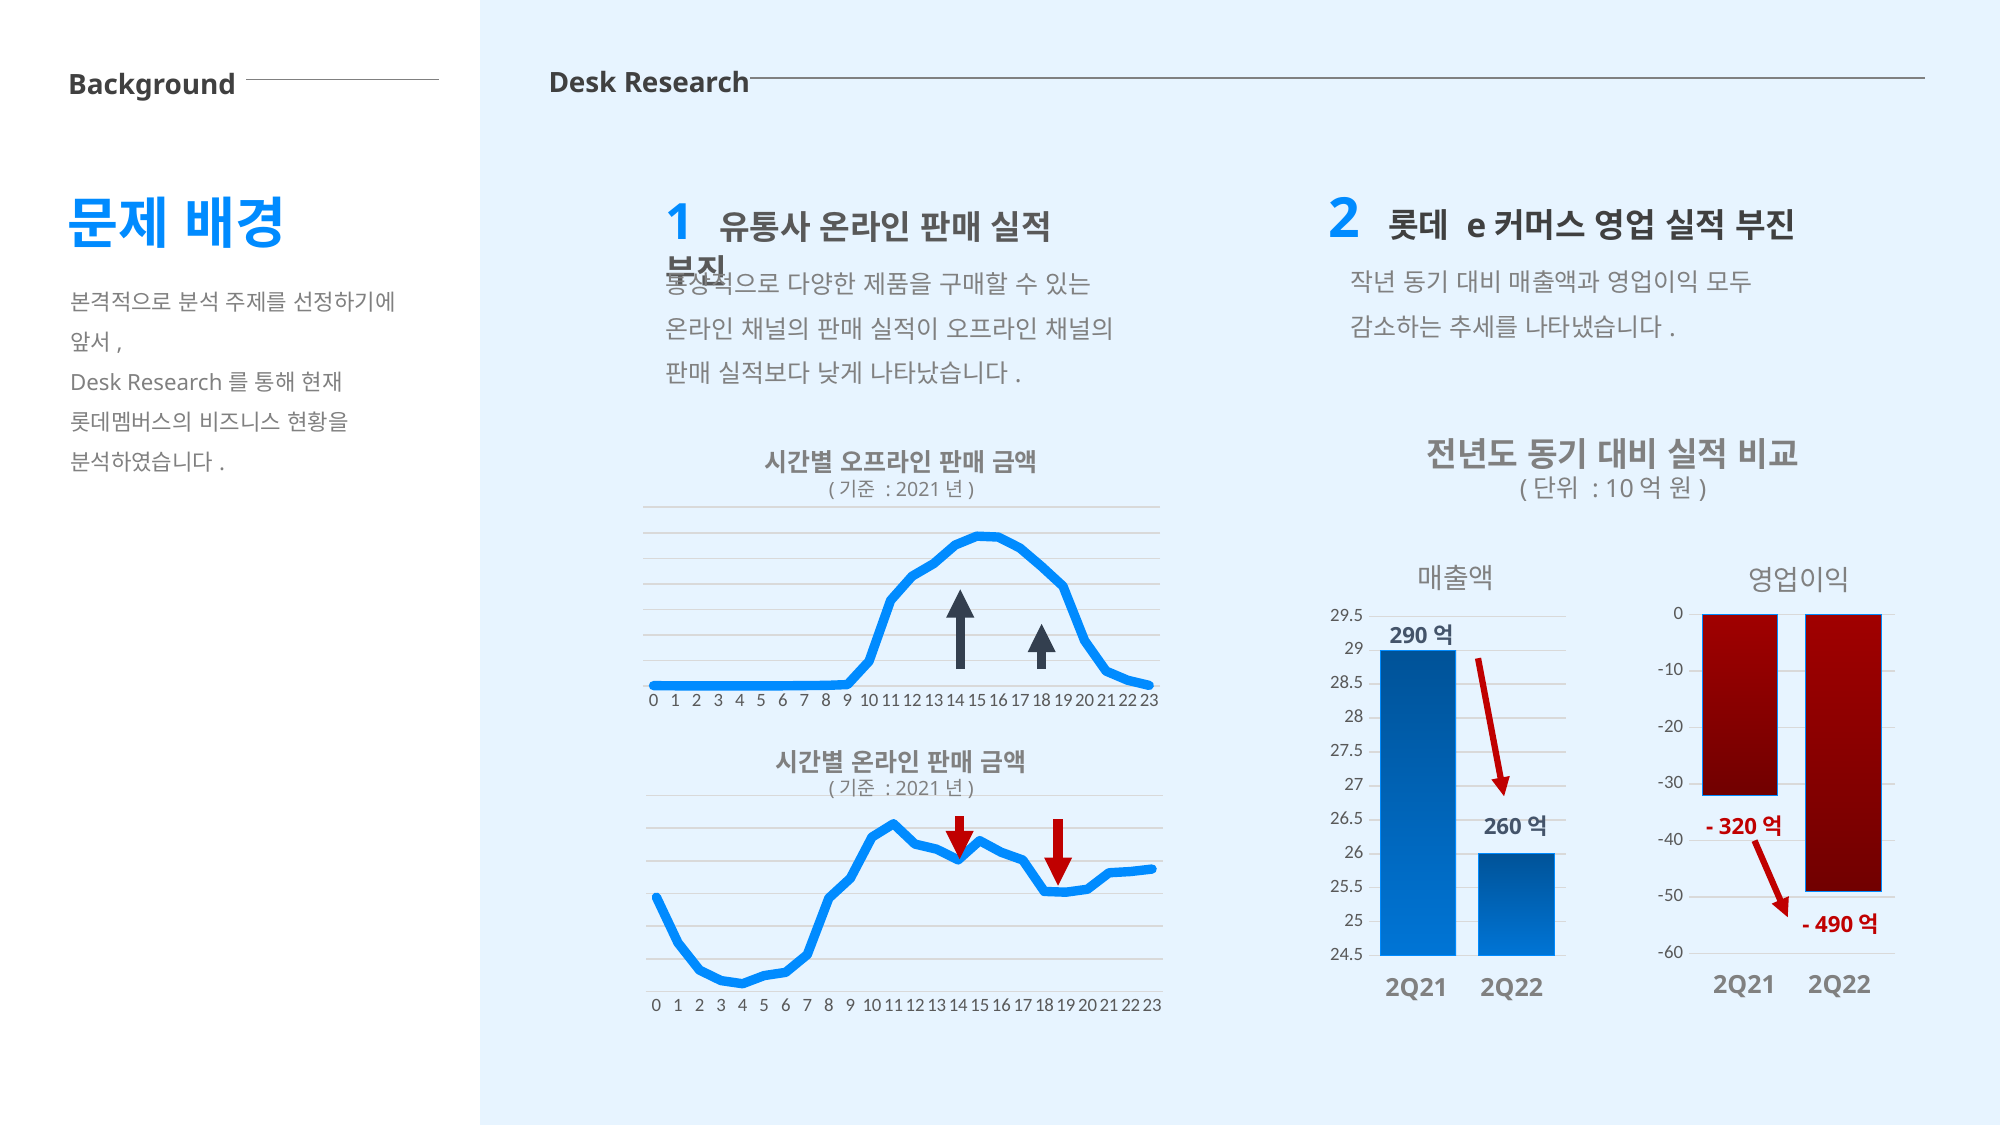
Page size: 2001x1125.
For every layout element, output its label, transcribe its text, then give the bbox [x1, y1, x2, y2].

chart [1325, 599, 1571, 973]
chart [634, 790, 1174, 1021]
chart [631, 502, 1171, 715]
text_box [1754, 840, 1788, 916]
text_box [1478, 658, 1505, 797]
text_box 문제 배경 [52, 181, 369, 263]
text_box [480, 0, 2000, 1125]
chart [1652, 597, 1900, 971]
text_box Background [53, 59, 480, 108]
text_box 본격적으로 분석 주제를 선정하기에 앞서, Desk Research를 통해 현재 롯데멤버스의 비즈니스 현황을 분석하였습니다. [55, 267, 442, 483]
